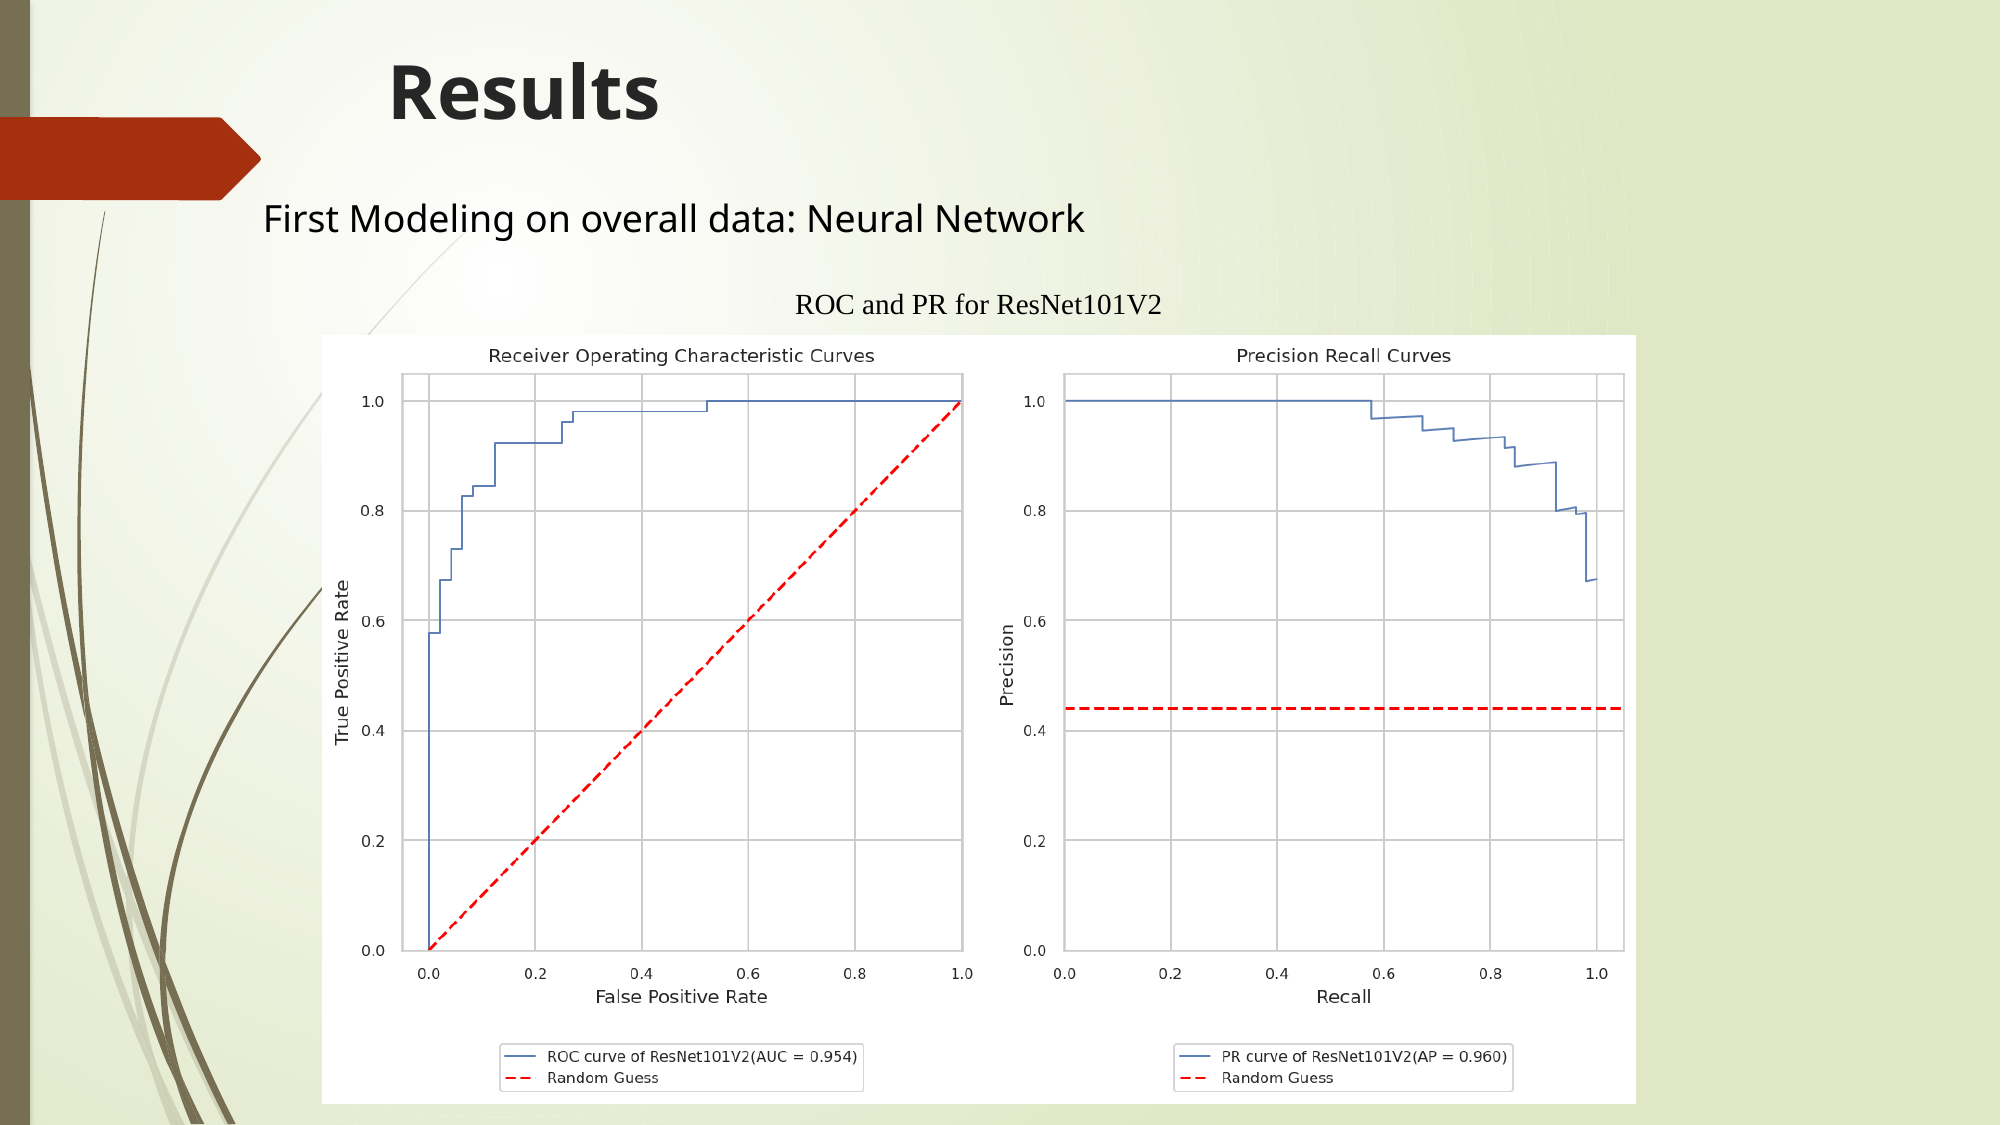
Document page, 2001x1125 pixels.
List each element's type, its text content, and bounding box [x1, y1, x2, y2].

title Results [372, 36, 959, 158]
text_box First Modeling on overall data: Neural Network [248, 187, 1101, 248]
text_box ROC and PR for ResNet101V2 [780, 278, 1178, 328]
picture [321, 334, 1637, 1104]
